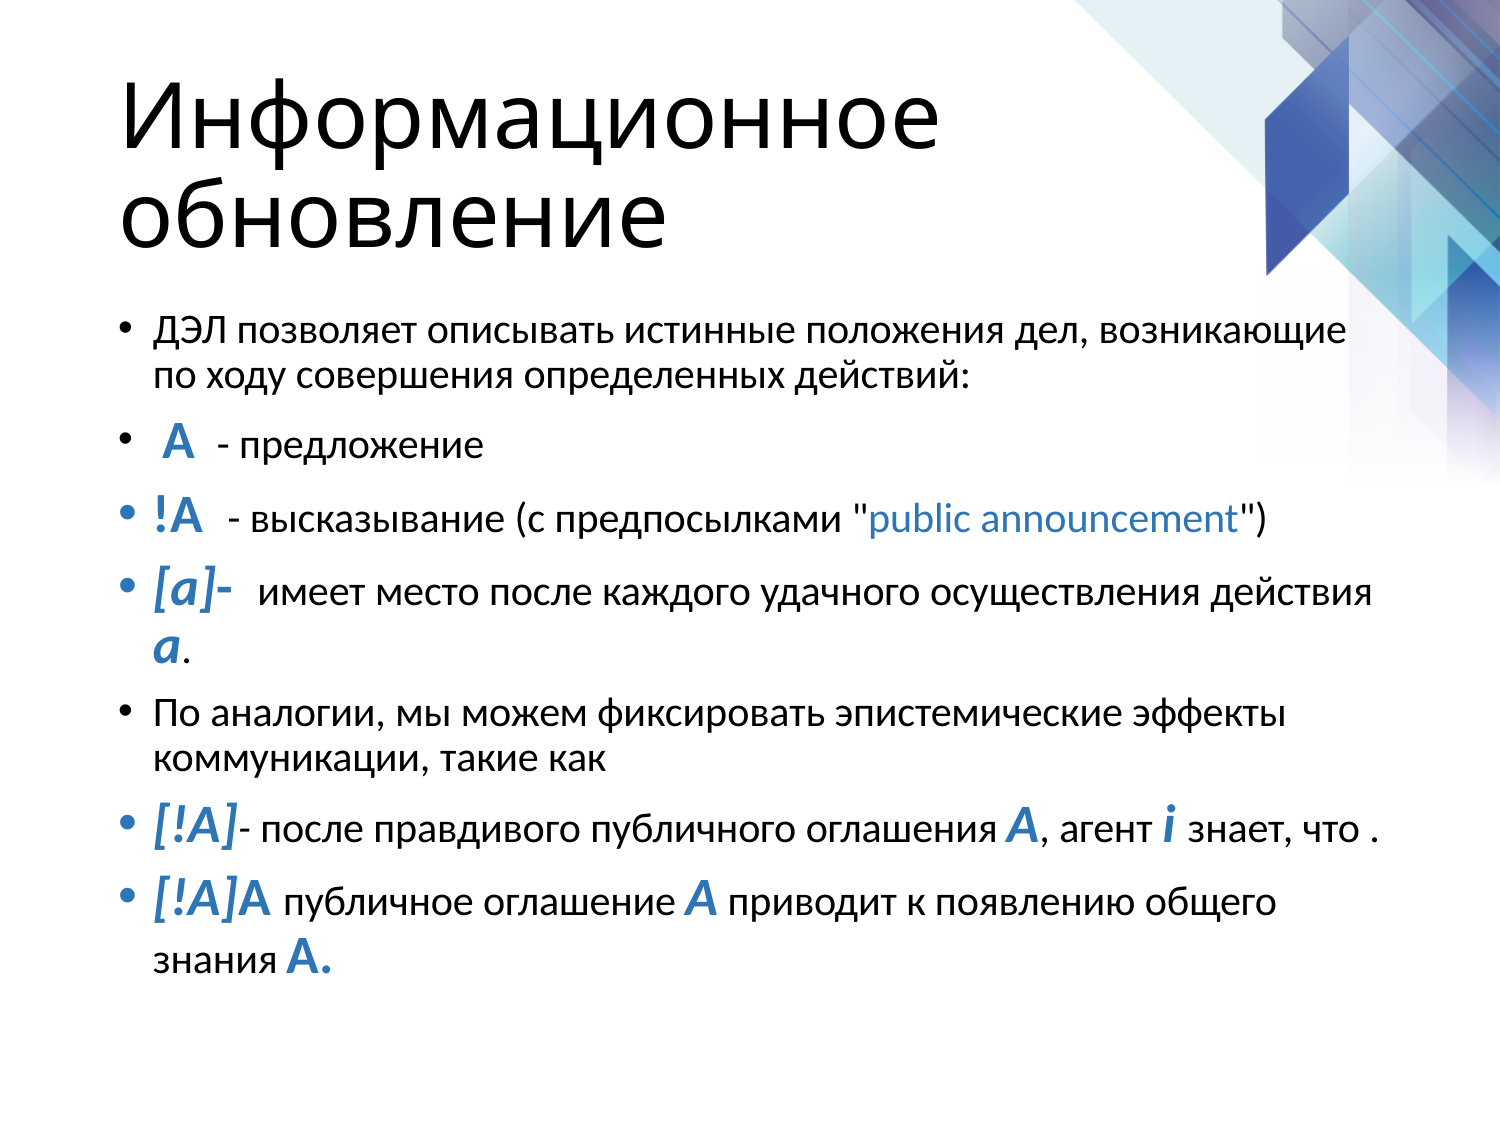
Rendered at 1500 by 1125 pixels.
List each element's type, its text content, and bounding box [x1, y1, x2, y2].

picture [755, 0, 1500, 559]
picture [755, 333, 761, 340]
title Информационное обновление [103, 59, 1397, 278]
title Аксиомы эпистемической логики. Cвязь с модальностью [1256, 302, 1500, 313]
title Возможные миры [1256, 314, 1500, 325]
